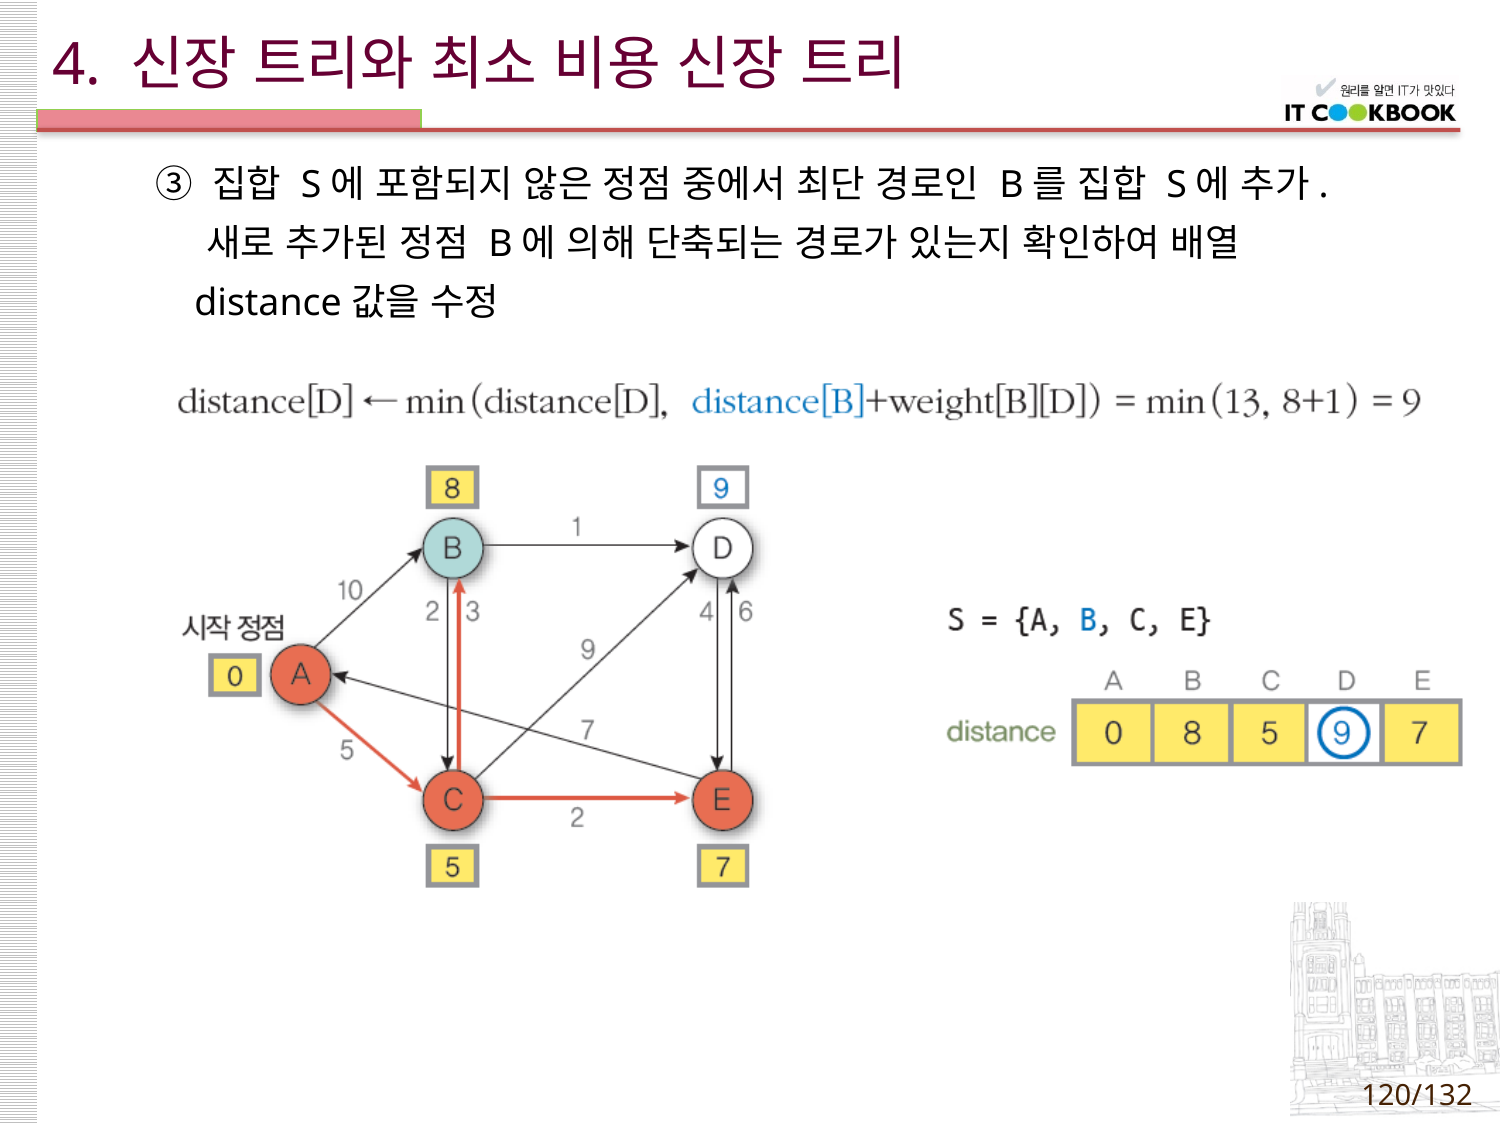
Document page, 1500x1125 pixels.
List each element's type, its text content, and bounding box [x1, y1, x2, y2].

picture [166, 367, 1500, 1125]
picture [1281, 75, 1459, 123]
list ③ 집합 S에 포함되지 않은 정점 중에서 최단 경로인 B를 집합 S에 추가. 새로 추가된 정점 B에 의해 단축되는 경로가 있는지 확인하여 배열 distance값을 수정 [37, 152, 1463, 1091]
picture [1398, 1091, 1407, 1103]
title 4. 신장 트리와 최소 비용 신장 트리 [37, 13, 1424, 109]
